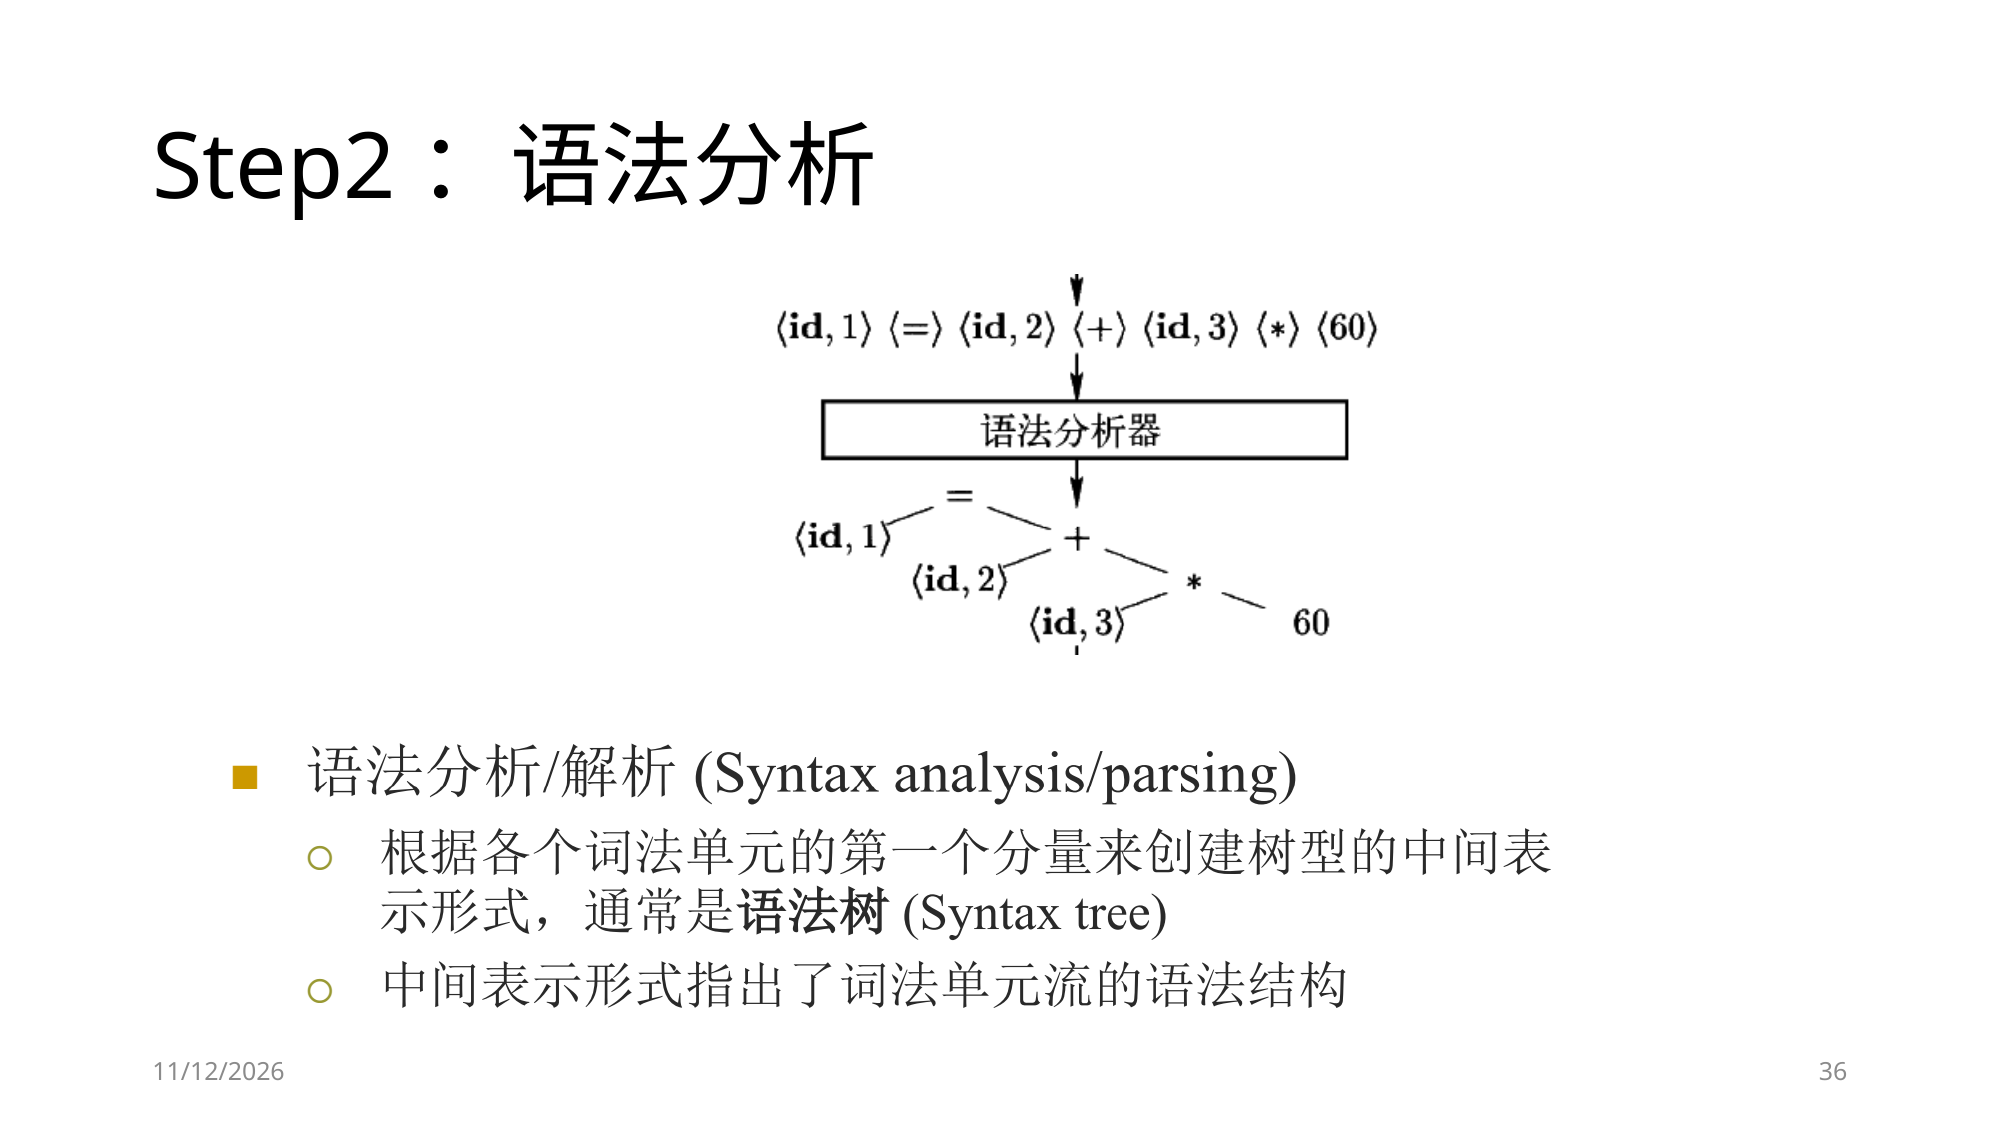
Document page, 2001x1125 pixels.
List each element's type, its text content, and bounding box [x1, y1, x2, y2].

picture [200, 267, 1585, 1048]
slide_number 36 [1412, 1042, 1863, 1103]
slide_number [137, 1042, 588, 1103]
title Step2：语法分析 [137, 59, 1863, 278]
